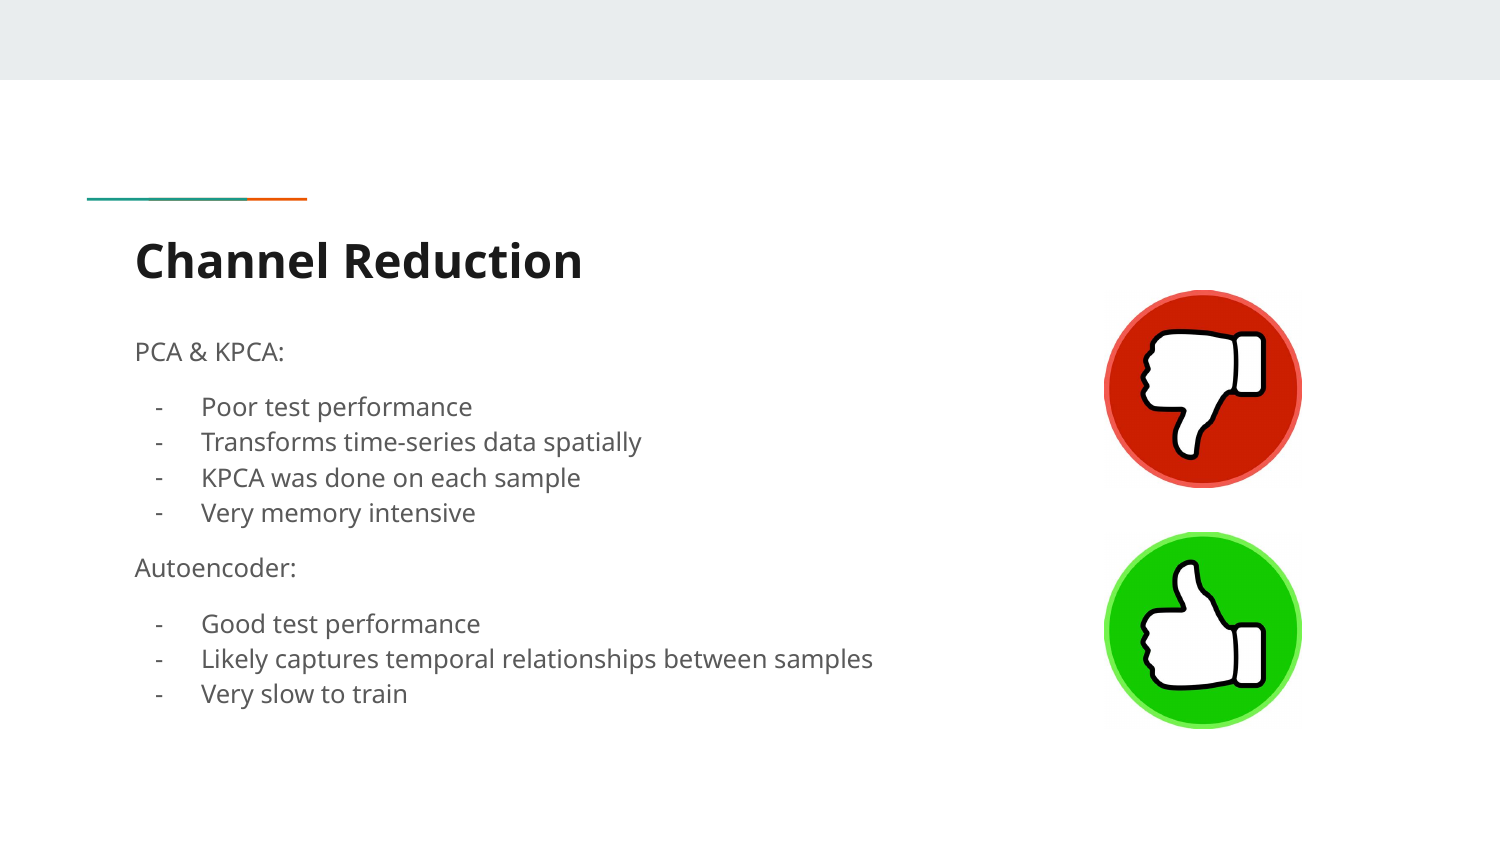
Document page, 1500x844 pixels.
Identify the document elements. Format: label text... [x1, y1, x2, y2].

picture [1104, 290, 1302, 489]
title Channel Reduction [119, 216, 1381, 305]
list PCA & KPCA: Poor test performance Transforms time-series data spatially KPCA was done on each sample Very memory intensive Autoencoder: Good test performance Likely captures temporal relationships between samples Very slow to train [119, 316, 1047, 729]
picture [1104, 532, 1302, 729]
